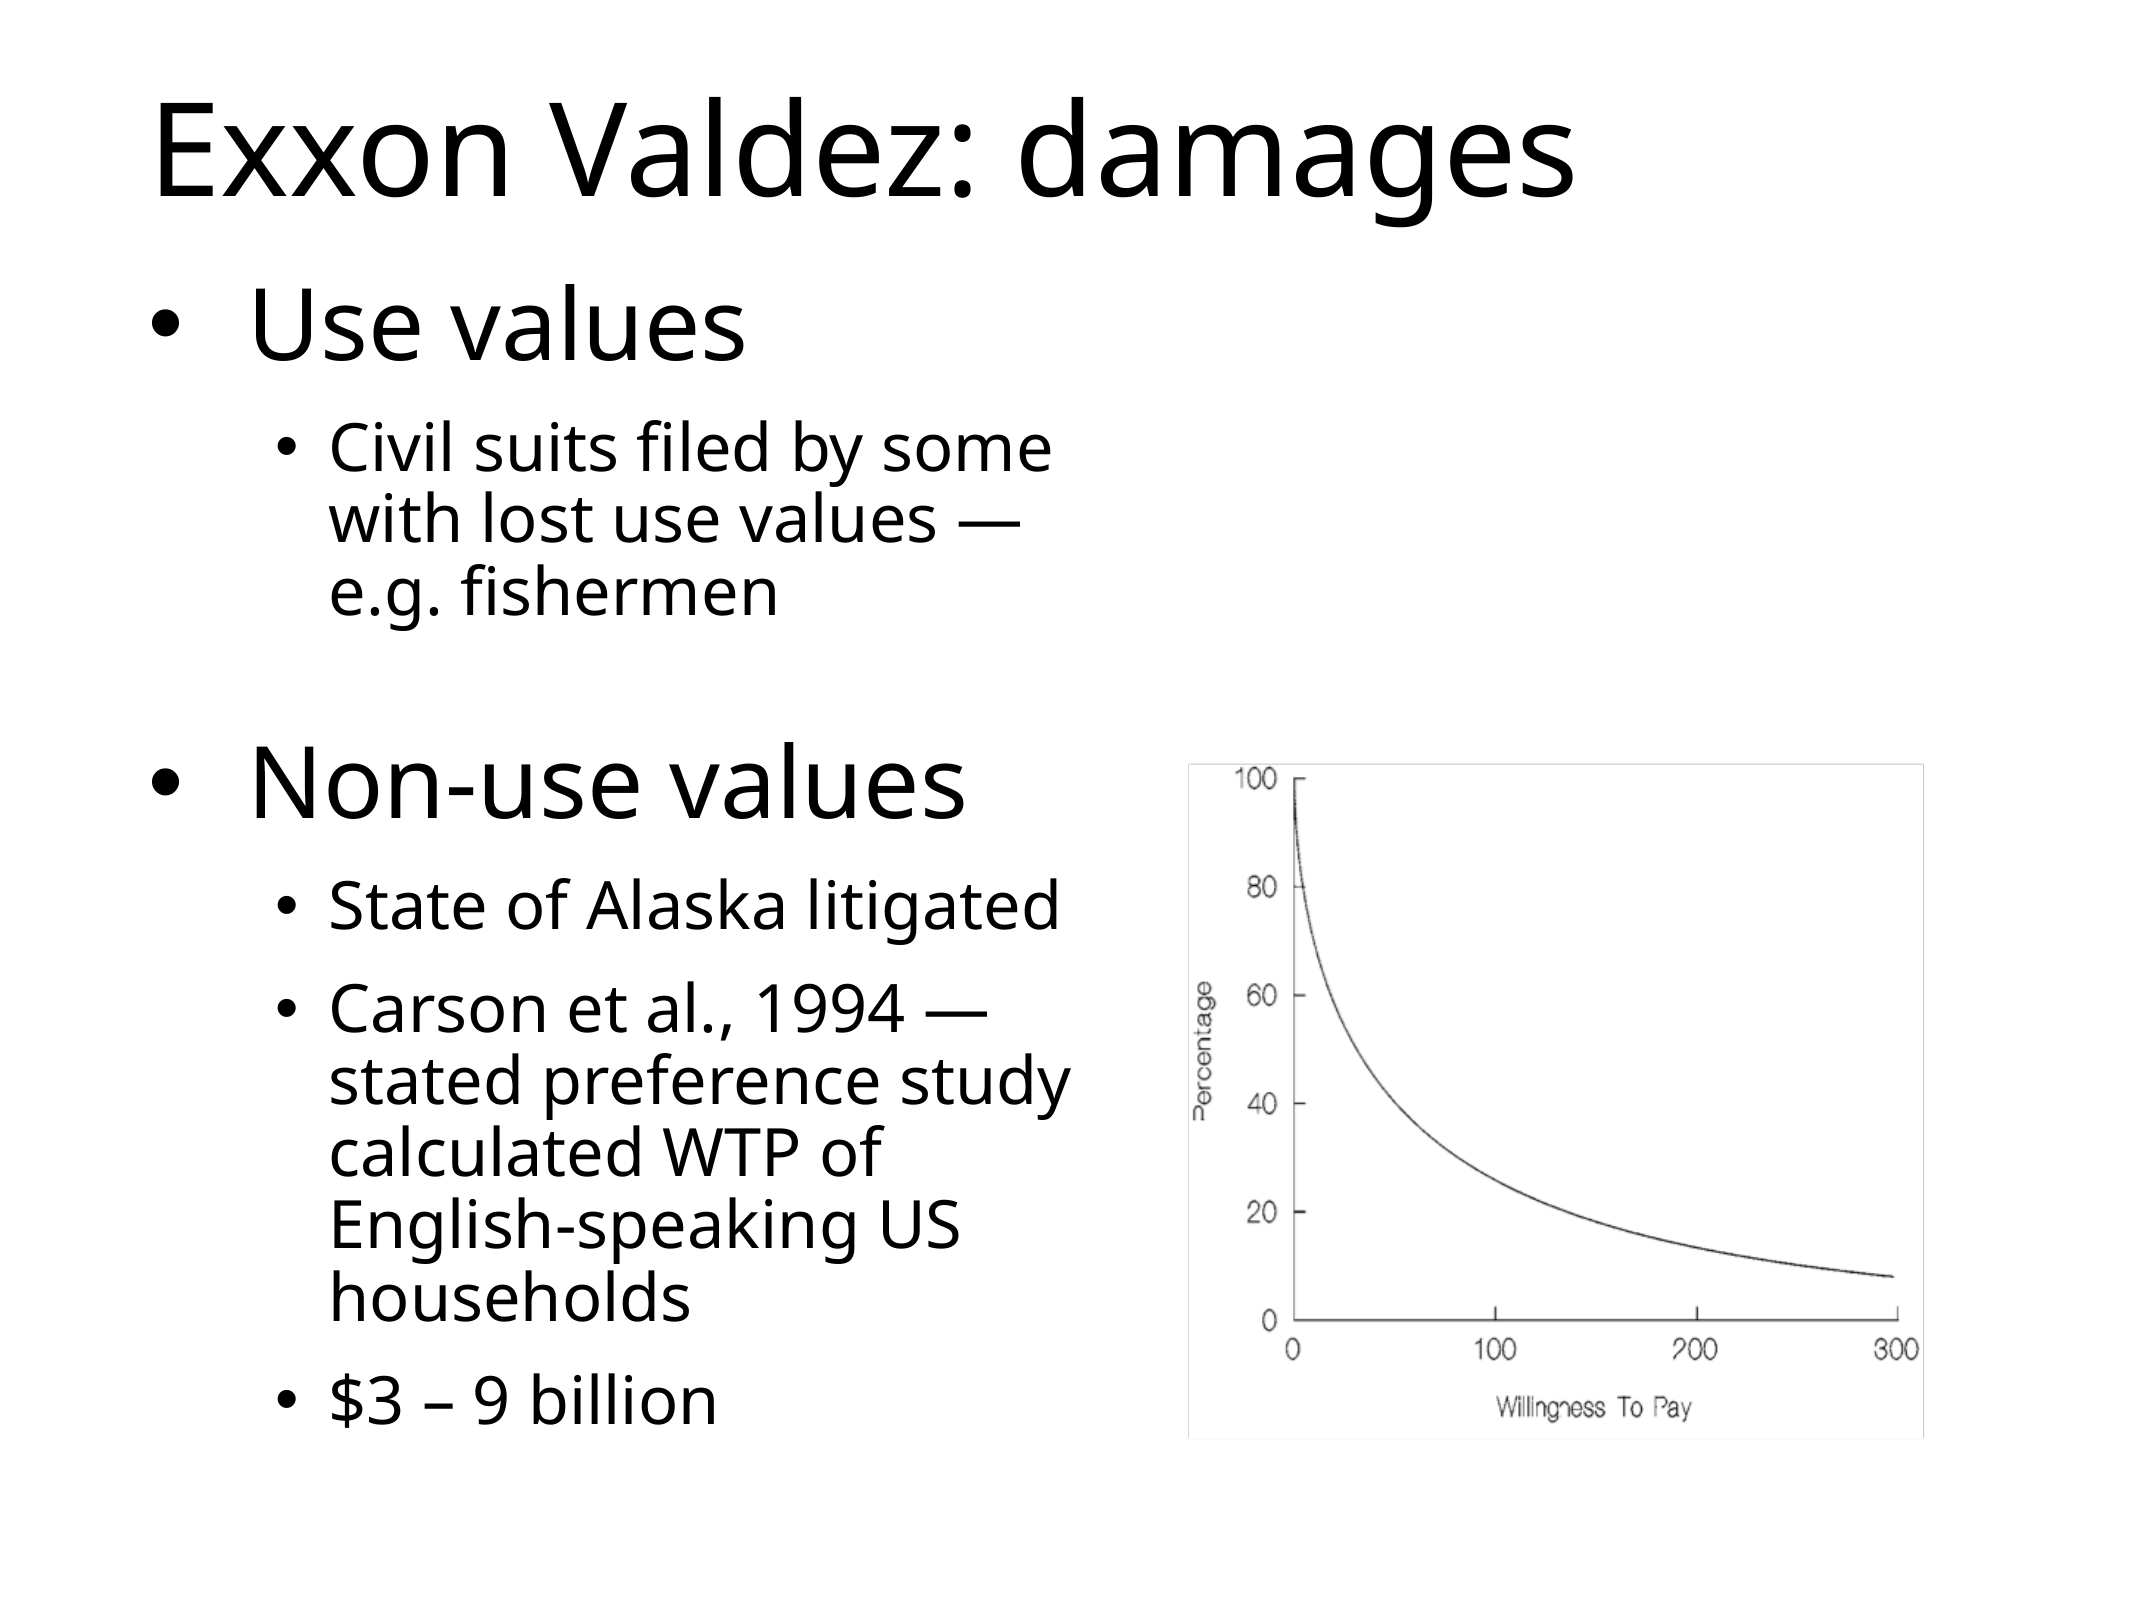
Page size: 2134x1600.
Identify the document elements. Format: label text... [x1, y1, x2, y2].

picture [1161, 739, 1974, 1440]
list Use values Civil suits filed by some with lost use values — e.g. fishermen Non-use values State of Alaska litigated Carson et al., 1994 — stated preference study calculated WTP of English-speaking US households $3 – 9 billion [133, 266, 1163, 1467]
title Exxon Valdez: damages [133, 0, 1974, 310]
text_box [1174, 739, 1988, 1467]
